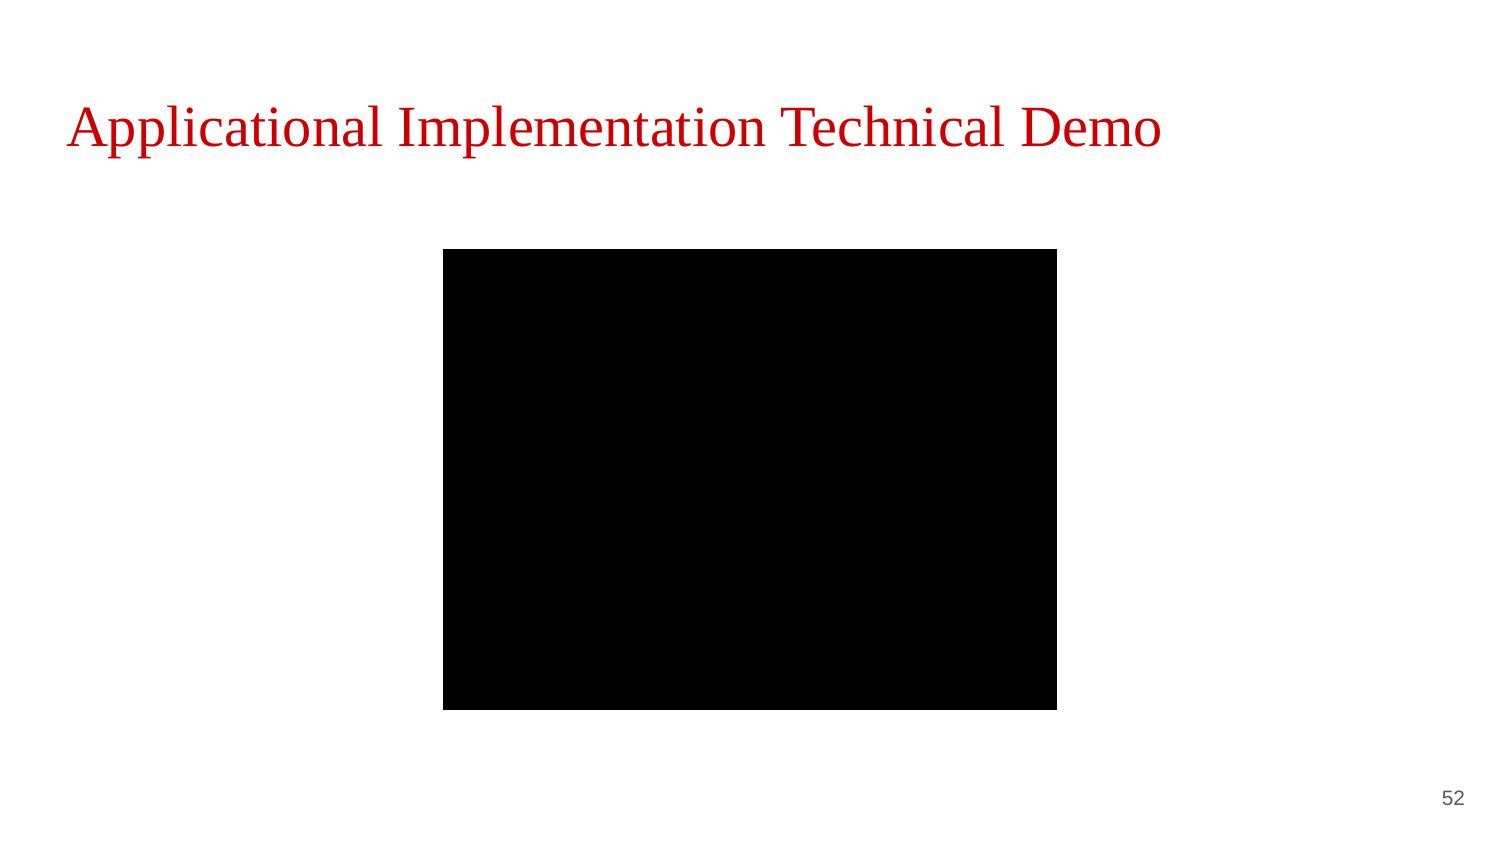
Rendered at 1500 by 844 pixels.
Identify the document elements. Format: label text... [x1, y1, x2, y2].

title Applicational Implementation Technical Demo [51, 72, 1449, 167]
slide_number ‹#› [1389, 764, 1480, 830]
picture [443, 249, 1057, 710]
